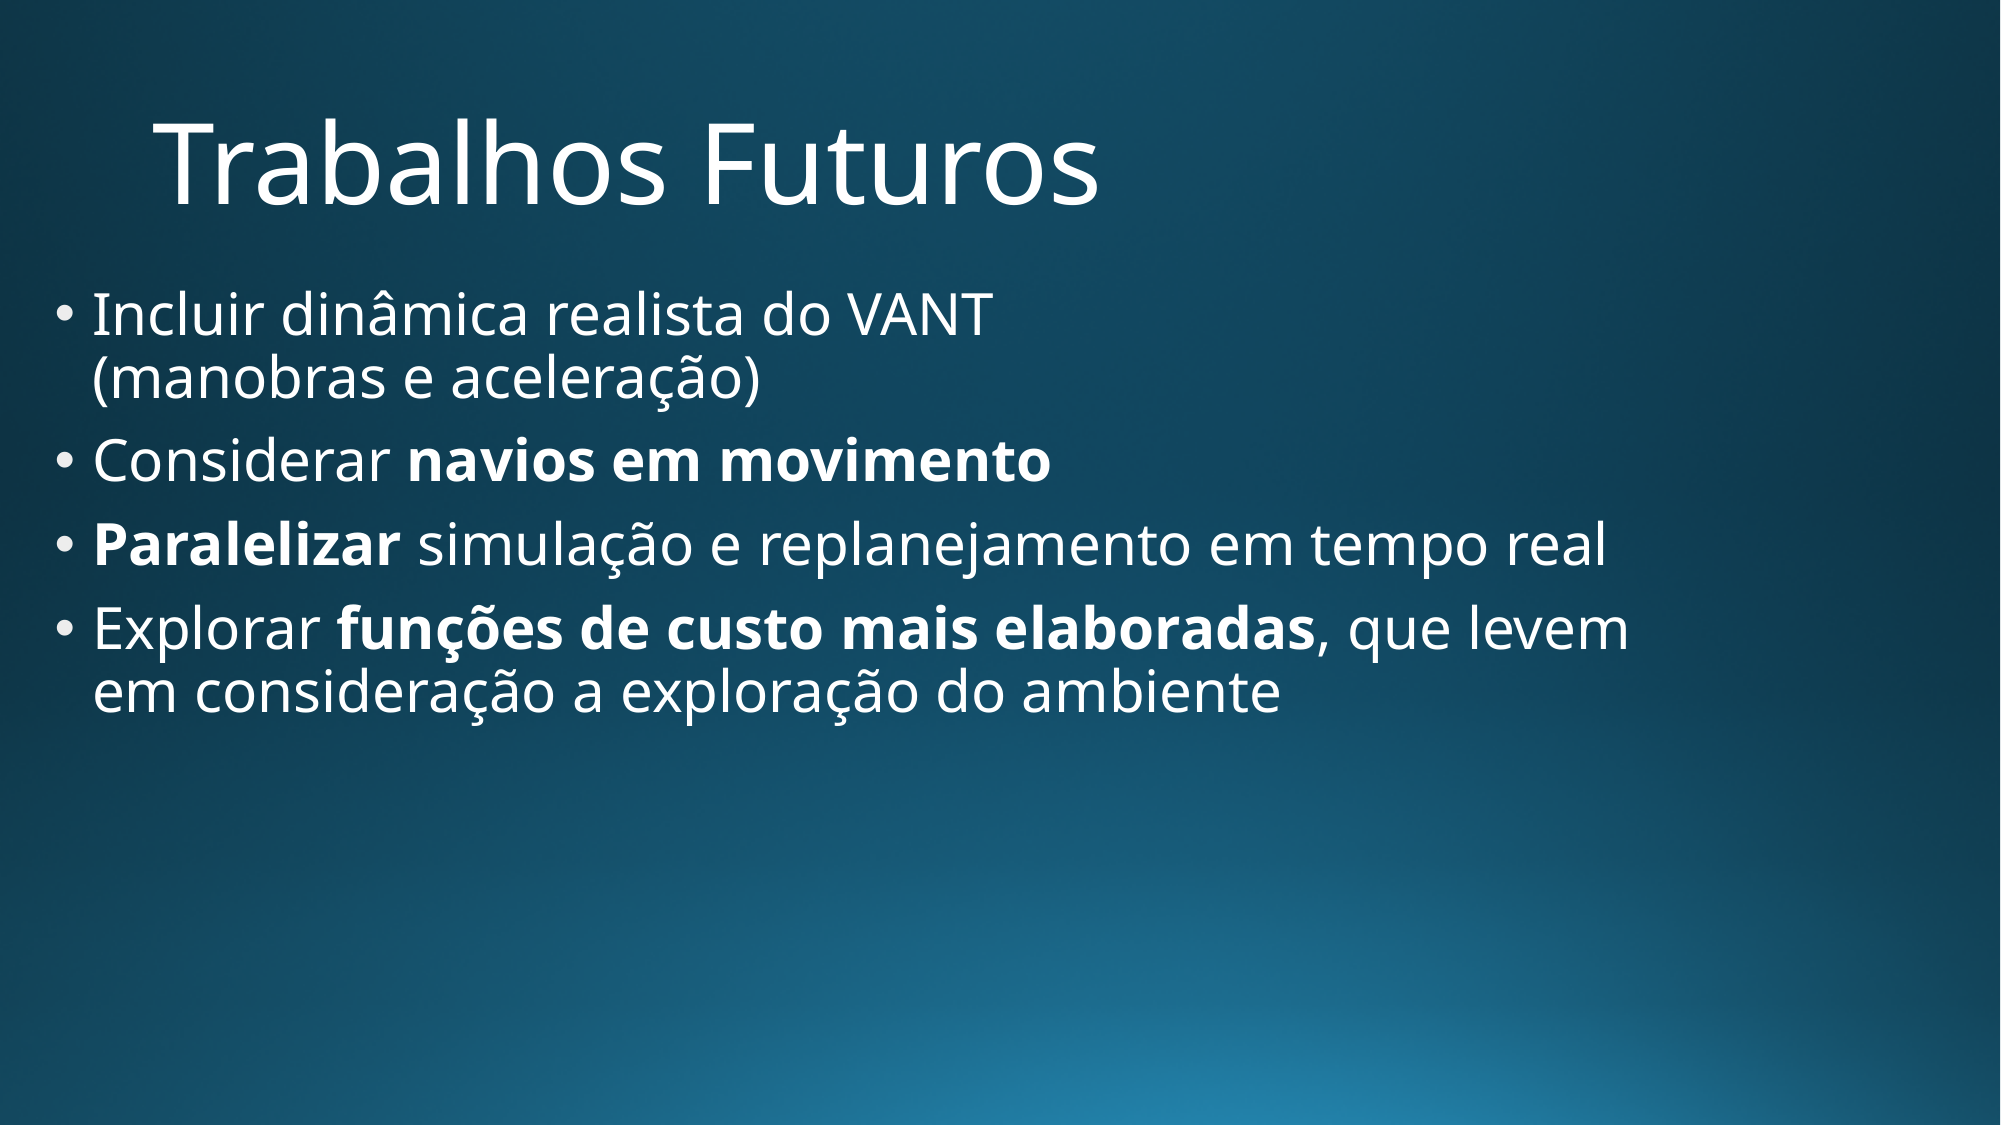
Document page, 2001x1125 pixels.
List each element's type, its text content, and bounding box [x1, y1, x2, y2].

title Trabalhos Futuros [137, 59, 1863, 278]
picture [0, 0, 2001, 1125]
list Incluir dinâmica realista do VANT (manobras e aceleração) Considerar navios em movimento Paralelizar simulação e replanejamento em tempo real Explorar funções de custo mais elaboradas, que levem em consideração a exploração do ambiente [39, 277, 1719, 992]
